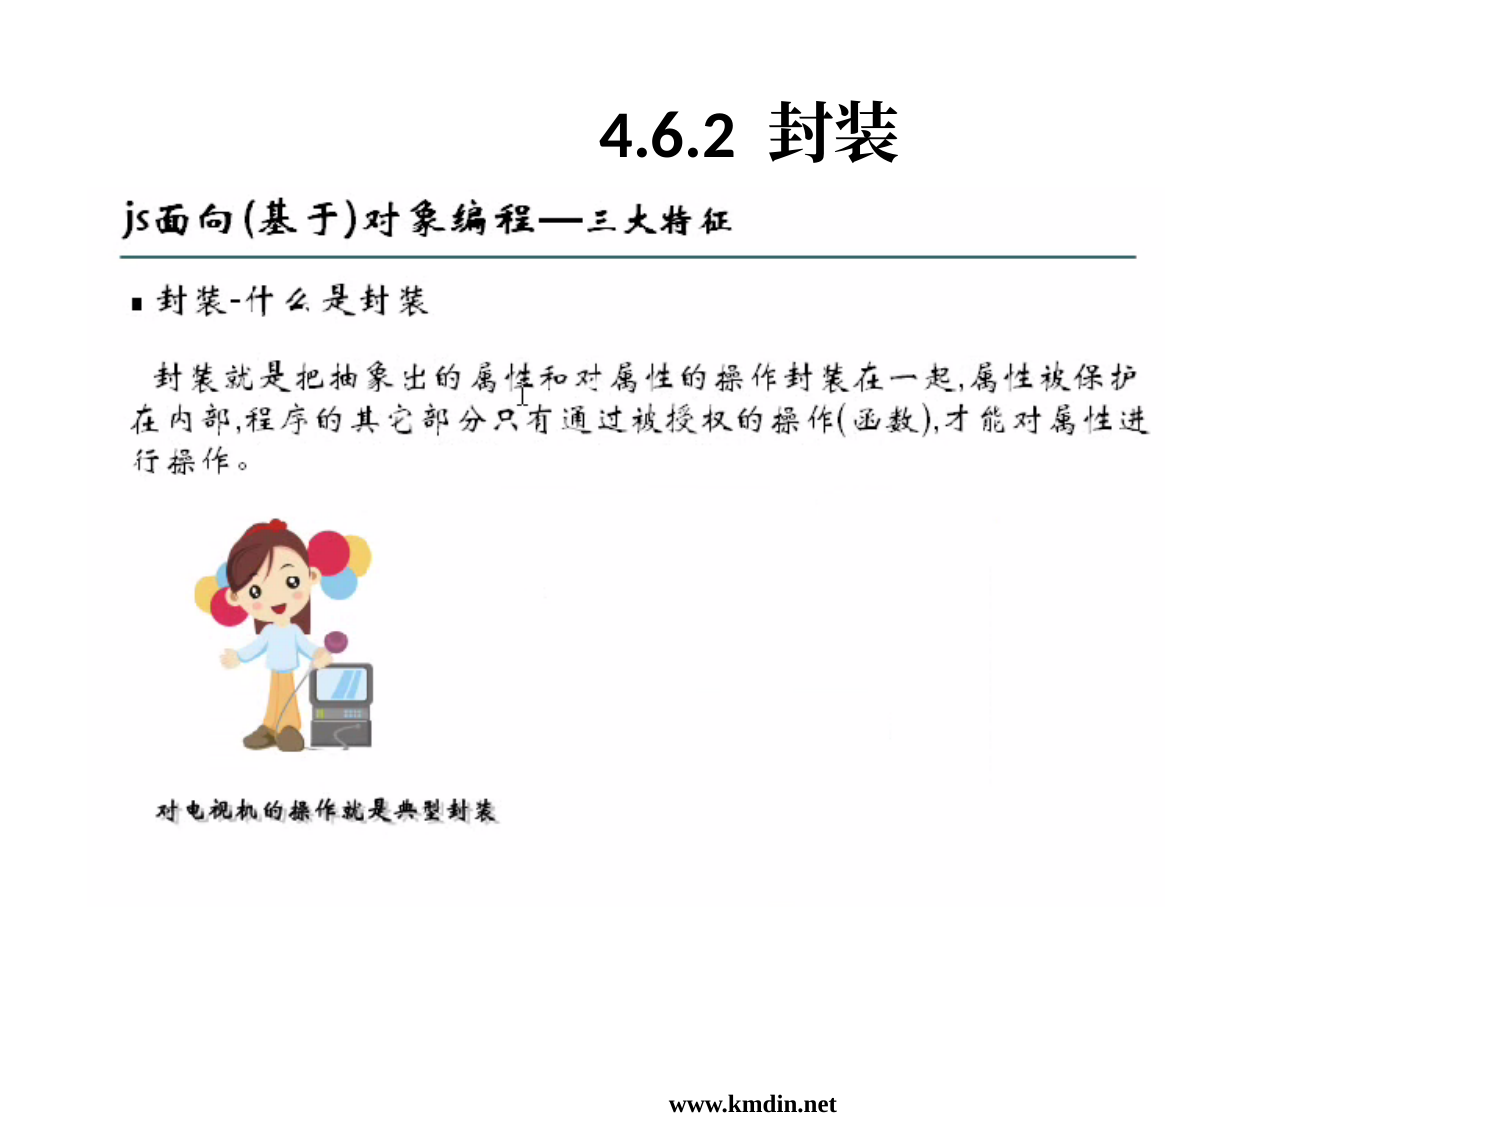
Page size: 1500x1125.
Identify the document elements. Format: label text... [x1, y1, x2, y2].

title 4.6.2 封装 [75, 37, 1425, 225]
picture [87, 187, 1165, 907]
